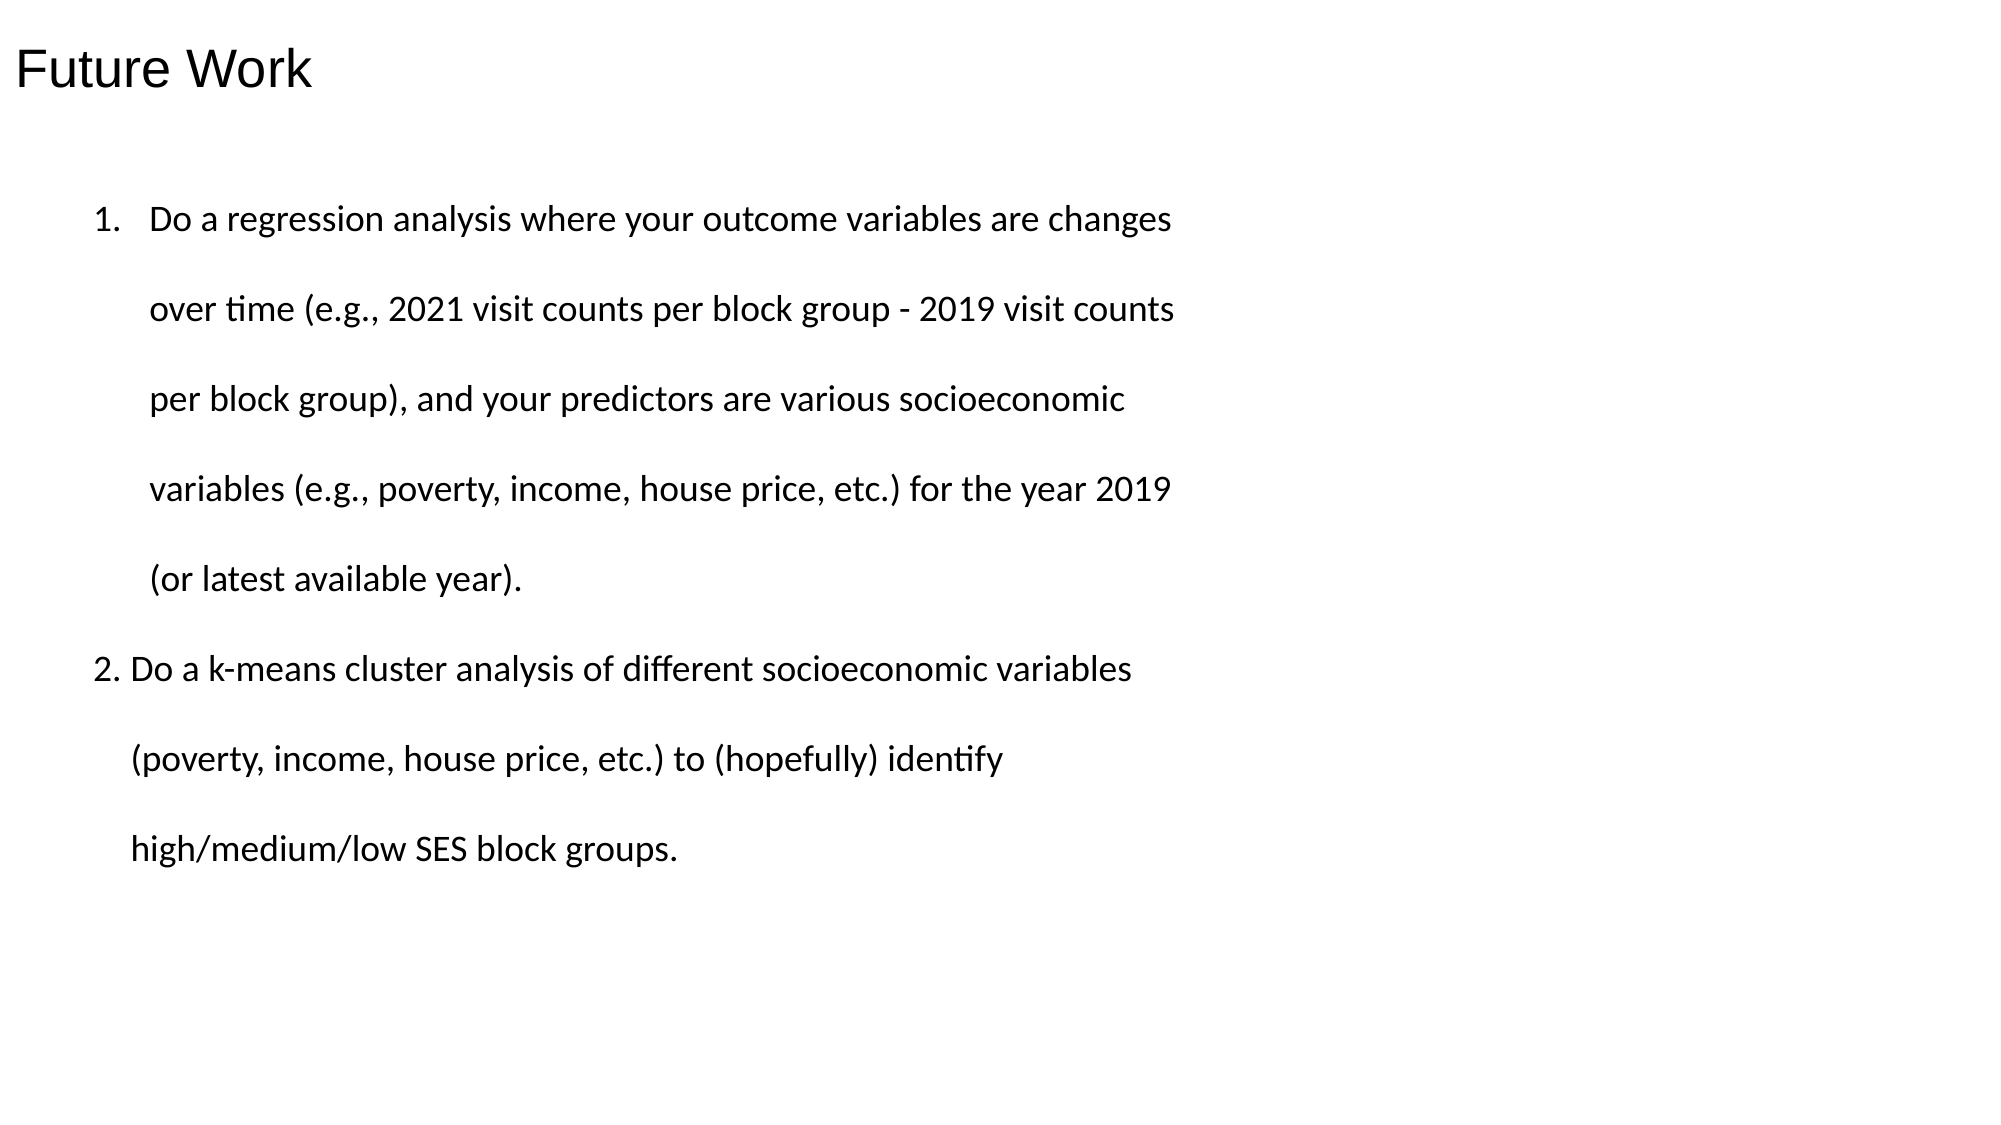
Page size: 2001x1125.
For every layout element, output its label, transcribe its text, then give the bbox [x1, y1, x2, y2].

title Future Work [0, 0, 837, 205]
text_box Do a regression analysis where your outcome variables are changes over time (e.g., 2021 visit counts per block group - 2019 visit counts per block group), and your predictors are various socioeconomic variables (e.g., poverty, income, house price, etc.) for the year 2019 (or latest available year). Do a k-means cluster analysis of different socioeconomic variables (poverty, income, house price, etc.) to (hopefully) identify high/medium/low SES block groups. [78, 141, 1970, 876]
